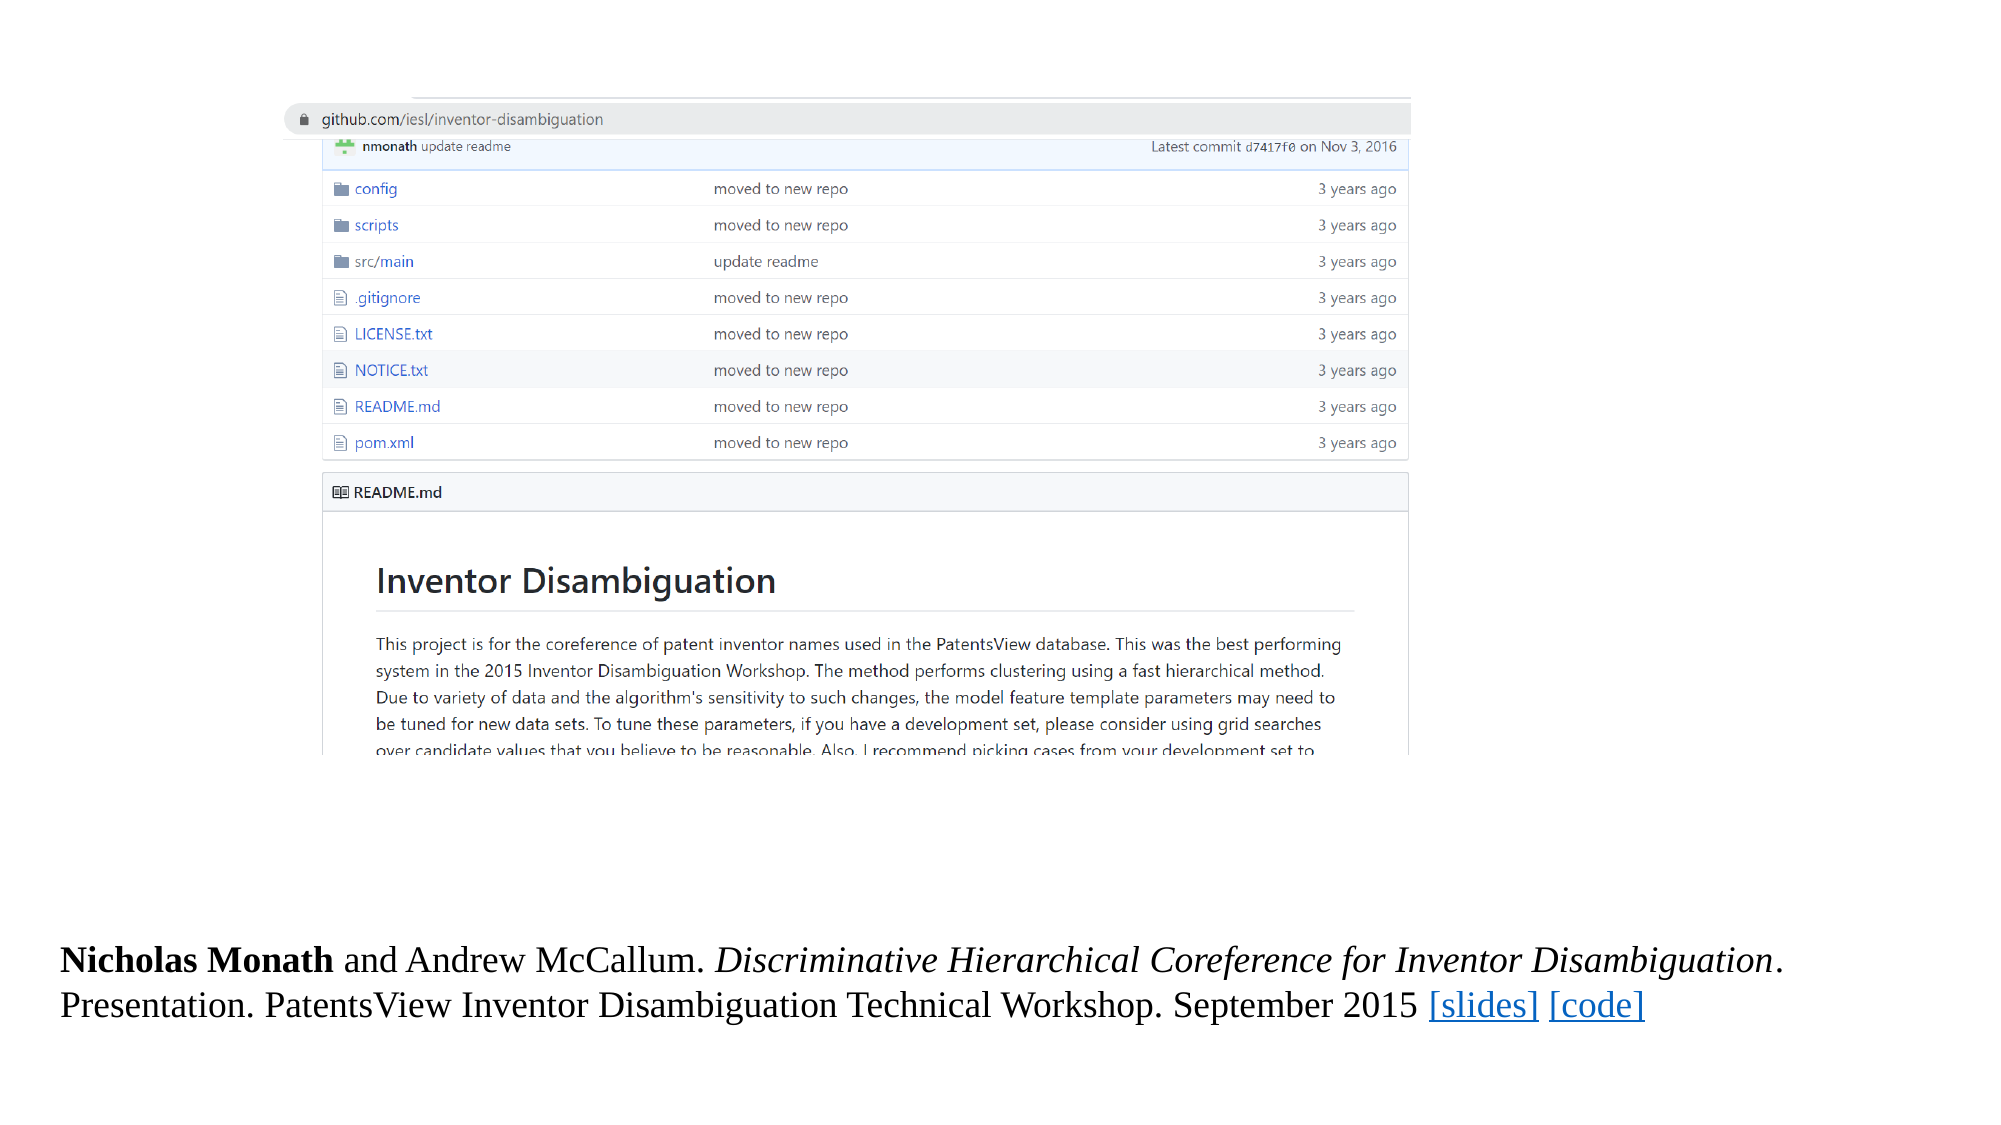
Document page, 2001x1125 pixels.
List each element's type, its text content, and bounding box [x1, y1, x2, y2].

text_box Nicholas Monath and Andrew McCallum. Discriminative Hierarchical Coreference for Inventor Disambiguation. Presentation. PatentsView Inventor Disambiguation Technical Workshop. September 2015 [slides] [code] [45, 928, 1934, 1033]
picture [283, 97, 1411, 755]
